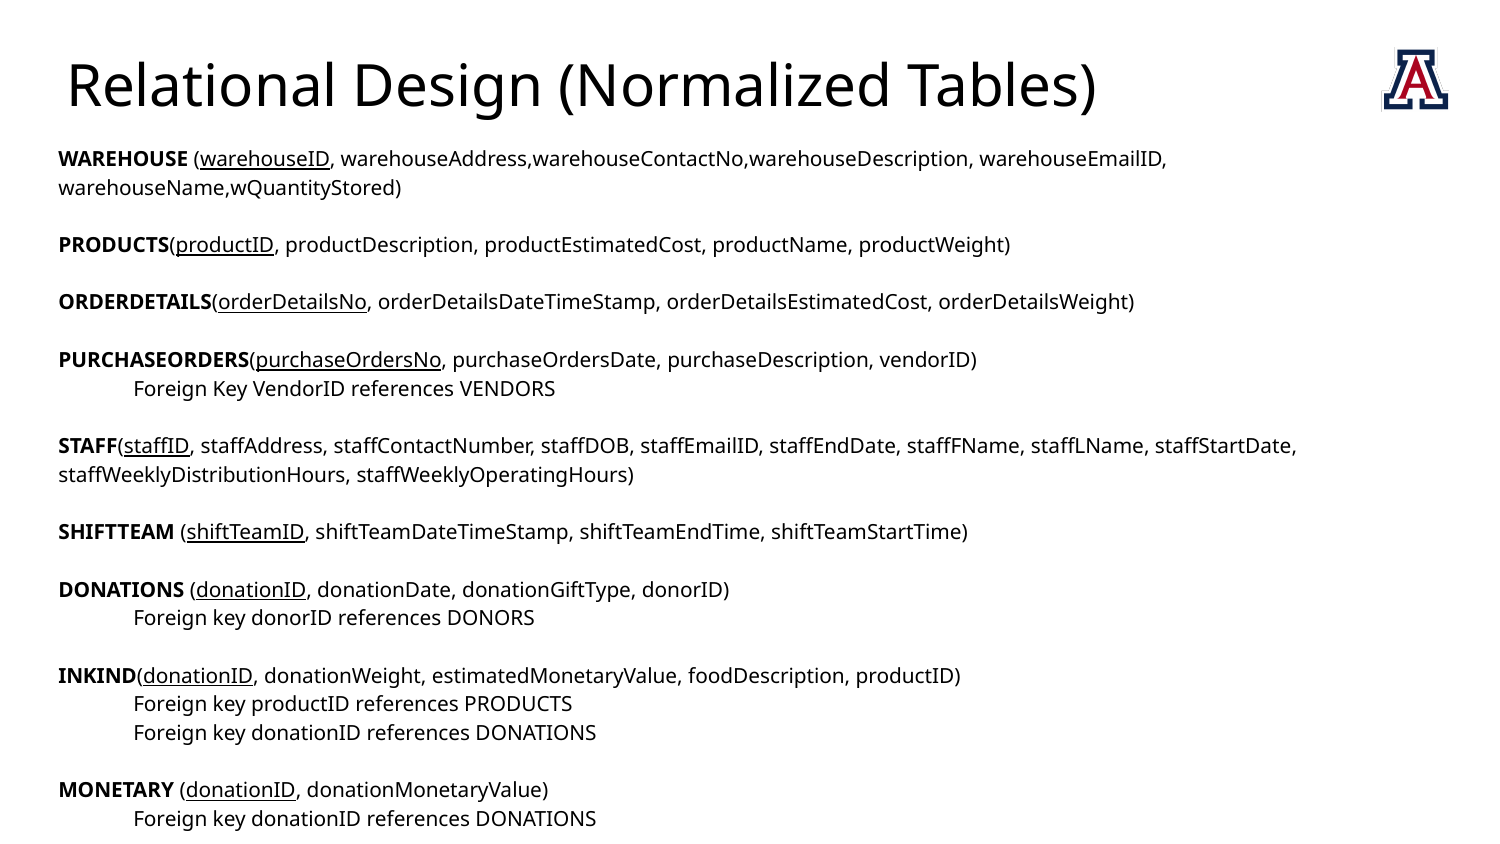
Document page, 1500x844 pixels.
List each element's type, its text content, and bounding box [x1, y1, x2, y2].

picture [1380, 47, 1450, 113]
title Relational Design (Normalized Tables) [51, 33, 1381, 127]
list WAREHOUSE (warehouseID, warehouseAddress,warehouseContactNo,warehouseDescription, warehouseEmailID, warehouseName,wQuantityStored) PRODUCTS(productID, productDescription, productEstimatedCost, productName, productWeight) ORDERDETAILS(orderDetailsNo, orderDetailsDateTimeStamp, orderDetailsEstimatedCost, orderDetailsWeight) PURCHASEORDERS(purchaseOrdersNo, purchaseOrdersDate, purchaseDescription, vendorID) Foreign Key VendorID references VENDORS STAFF(staffID, staffAddress, staffContactNumber, staffDOB, staffEmailID, staffEndDate, staffFName, staffLName, staffStartDate, staffWeeklyDistributionHours, staffWeeklyOperatingHours) SHIFTTEAM (shiftTeamID, shiftTeamDateTimeStamp, shiftTeamEndTime, shiftTeamStartTime) DONATIONS (donationID, donationDate, donationGiftType, donorID) Foreign key donorID references DONORS INKIND(donationID, donationWeight, estimatedMonetaryValue, foodDescription, productID) Foreign key productID references PRODUCTS Foreign key donationID references DONATIONS MONETARY (donationID, donationMonetaryValue) Foreign key donationID references DONATIONS [43, 126, 1457, 833]
